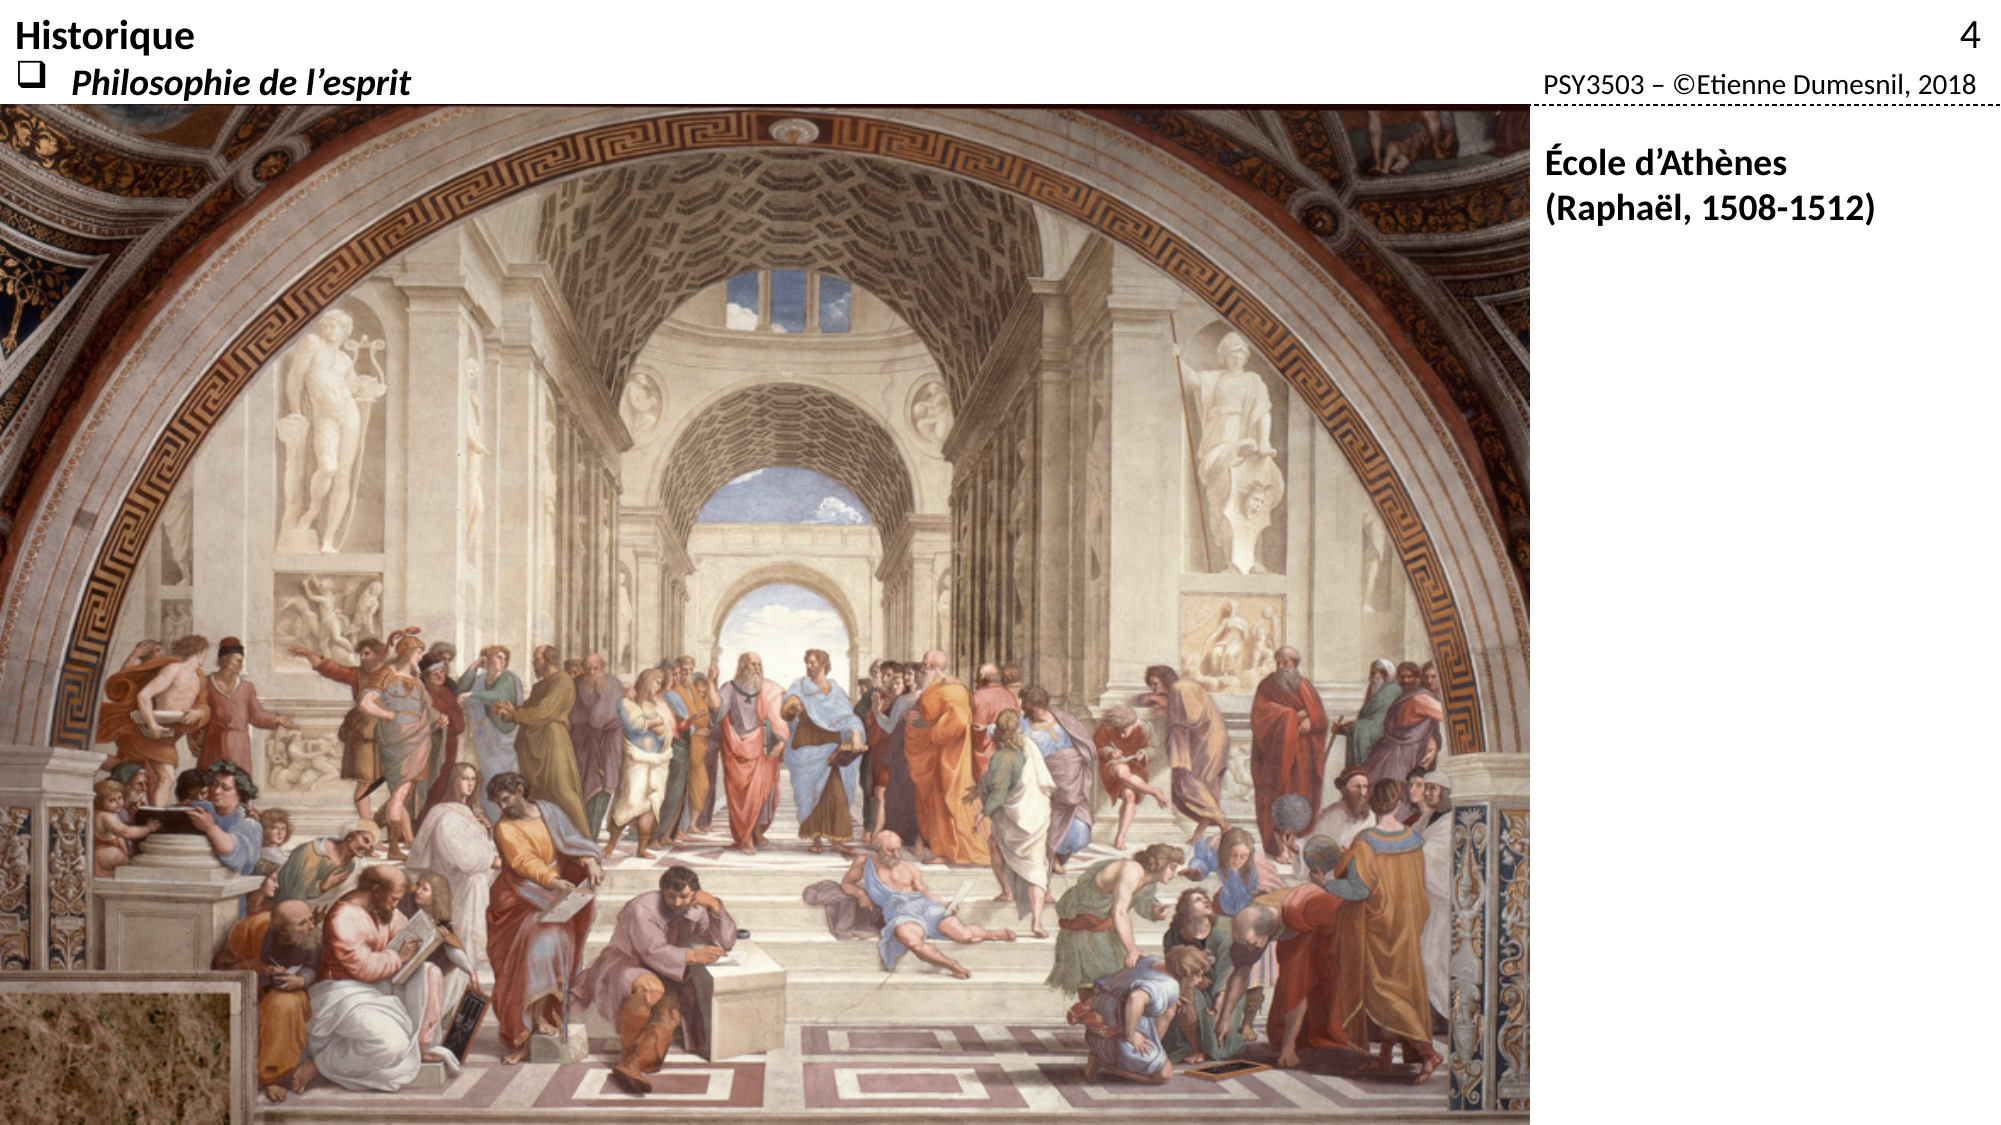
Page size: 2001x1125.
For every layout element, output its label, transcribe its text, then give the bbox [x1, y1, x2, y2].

text_box Historique Philosophie de l’esprit [0, 0, 1530, 104]
text_box École d’Athènes (Raphaël, 1508-1512) [1530, 130, 1972, 235]
picture [0, 104, 1530, 1125]
